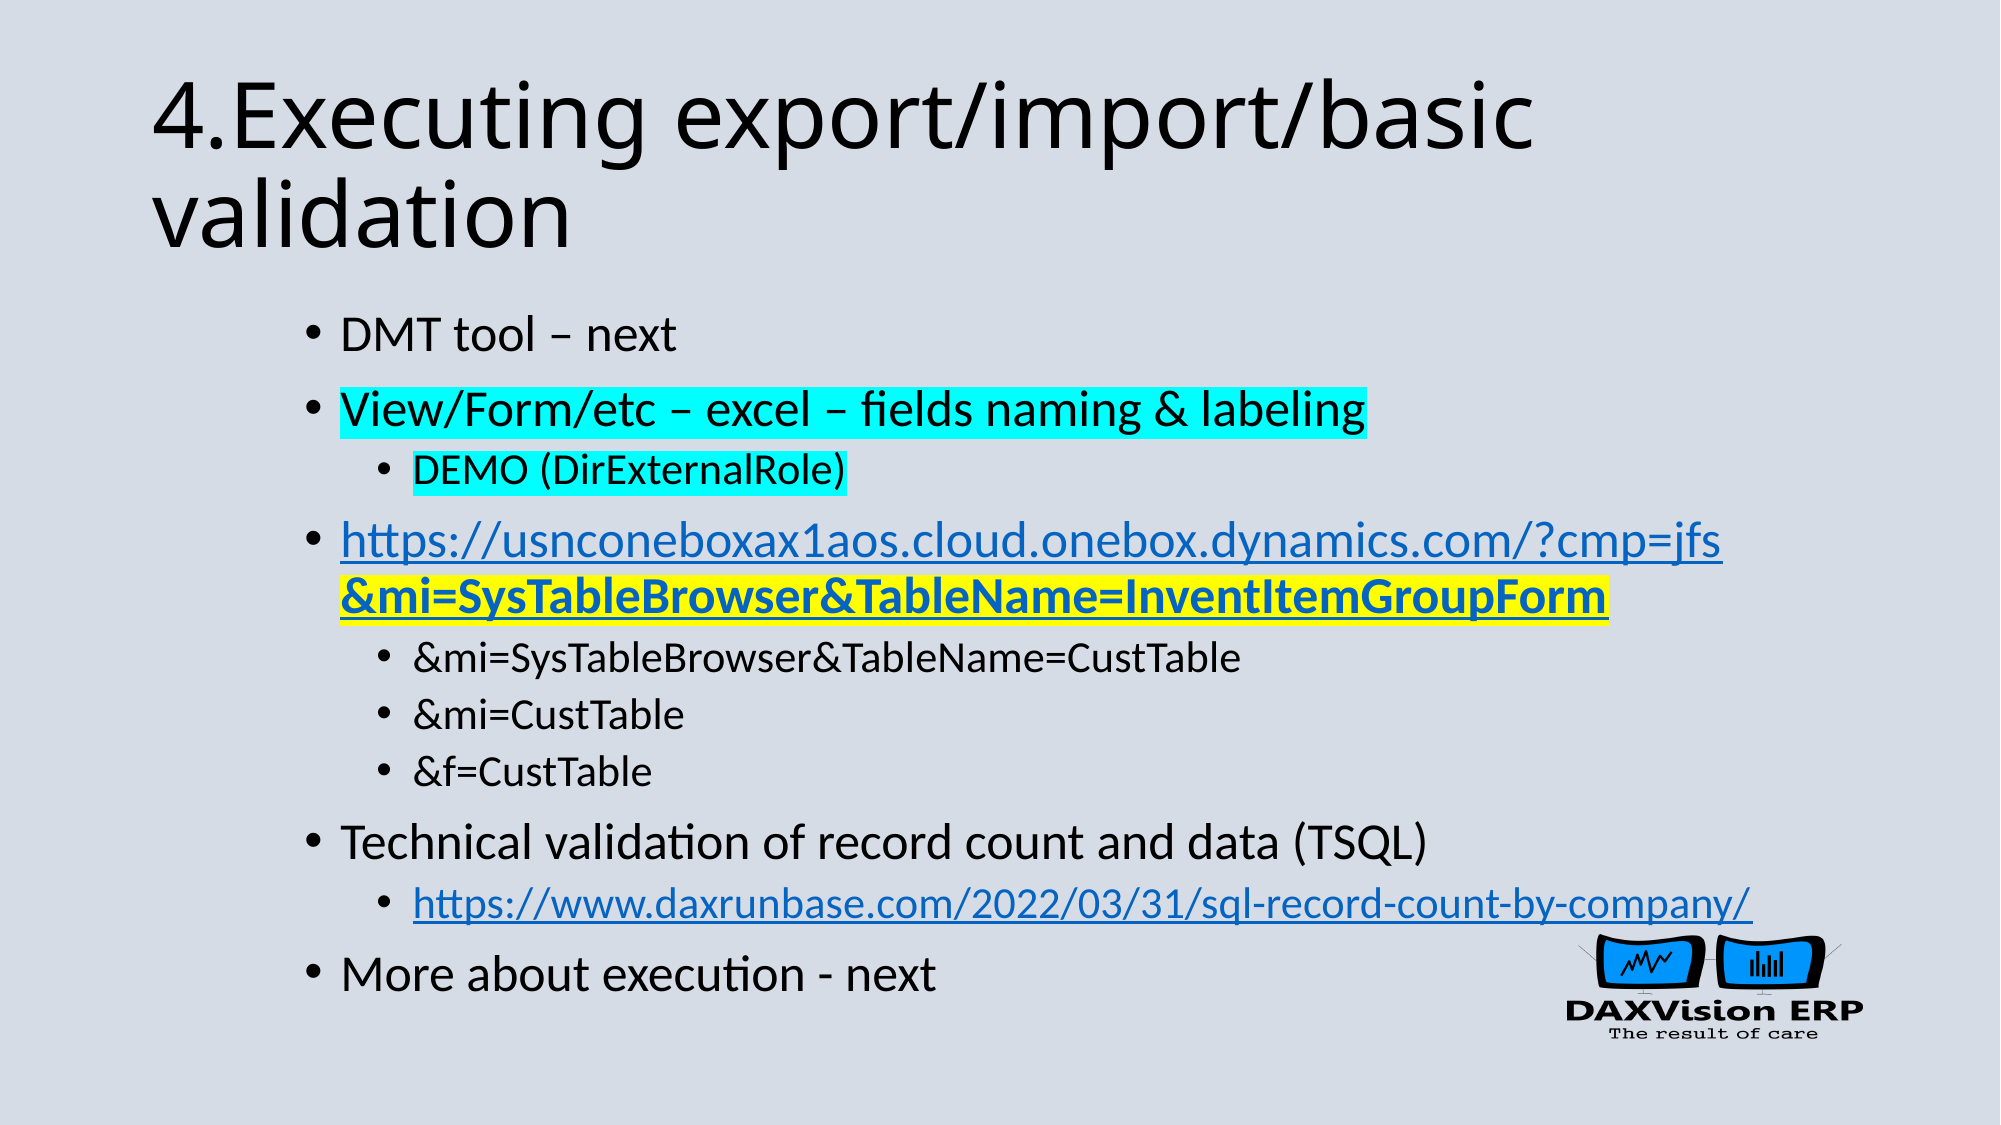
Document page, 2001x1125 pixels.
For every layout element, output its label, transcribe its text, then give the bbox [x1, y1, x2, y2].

picture [1567, 1014, 1863, 1103]
list DMT tool – next View/Form/etc – excel – fields naming & labeling DEMO (DirExternalRole) https://usnconeboxax1aos.cloud.onebox.dynamics.com/?cmp=jfs&mi=SysTableBrowser&TableName=InventItemGroupForm &mi=SysTableBrowser&TableName=CustTable &mi=CustTable &f=CustTable Technical validation of record count and data (TSQL) https://www.daxrunbase.com/2022/03/31/sql-record-count-by-company/ More about execution - next [289, 299, 1947, 1014]
title 4.Executing export/import/basic validation [137, 59, 1863, 278]
